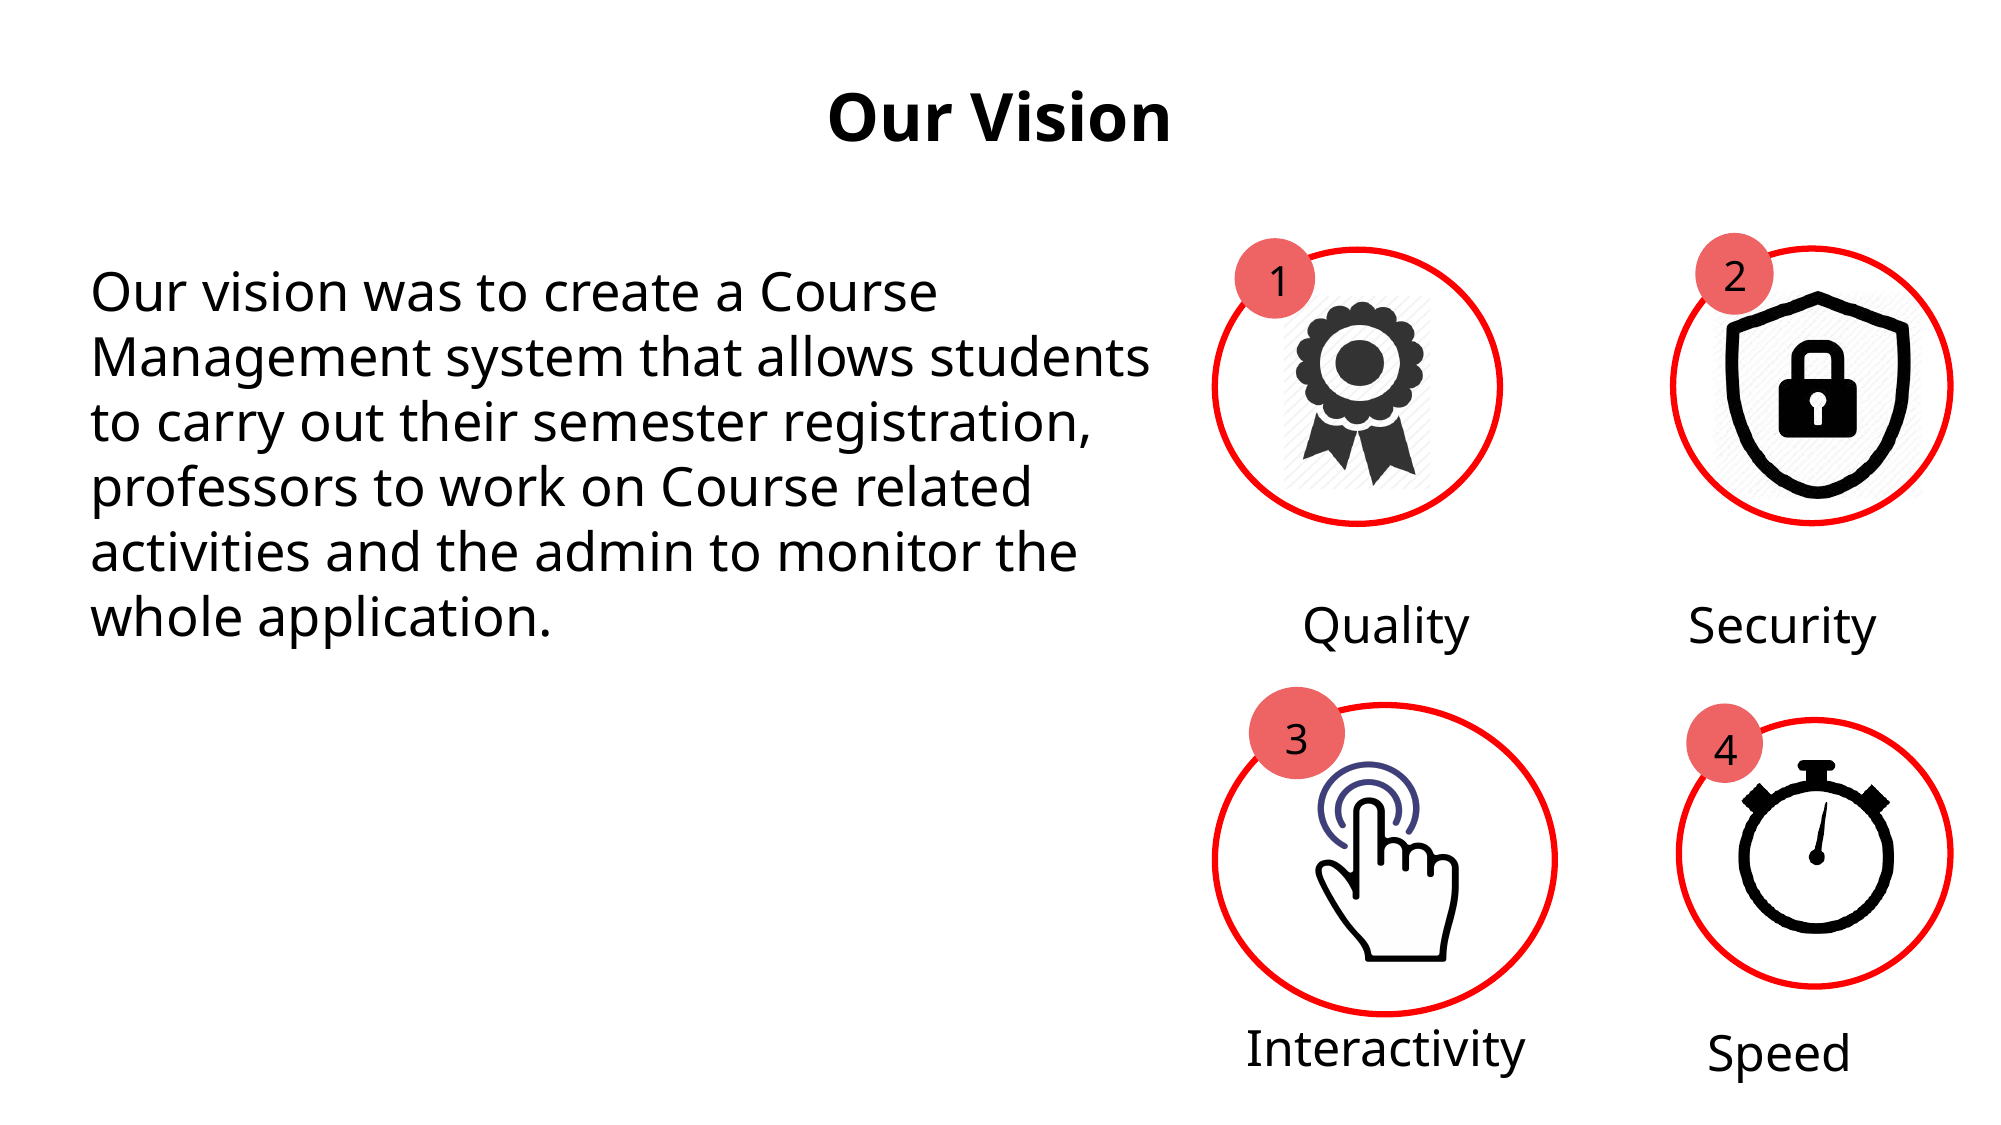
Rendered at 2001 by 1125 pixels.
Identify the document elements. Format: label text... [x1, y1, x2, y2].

text_box Quality [1181, 586, 1596, 662]
text_box Security [1573, 585, 1992, 661]
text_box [1672, 232, 1951, 524]
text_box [1678, 703, 1951, 987]
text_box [1214, 686, 1556, 1015]
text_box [1214, 237, 1501, 525]
text_box Our vision was to create a Course Management system that allows students to carry out their semester registration, professors to work on Course related activities and the admin to monitor the whole application. [75, 249, 1181, 785]
title Our Vision [112, 74, 1887, 198]
text_box Speed [1570, 1014, 1990, 1090]
text_box Interactivity [1177, 1008, 1596, 1084]
